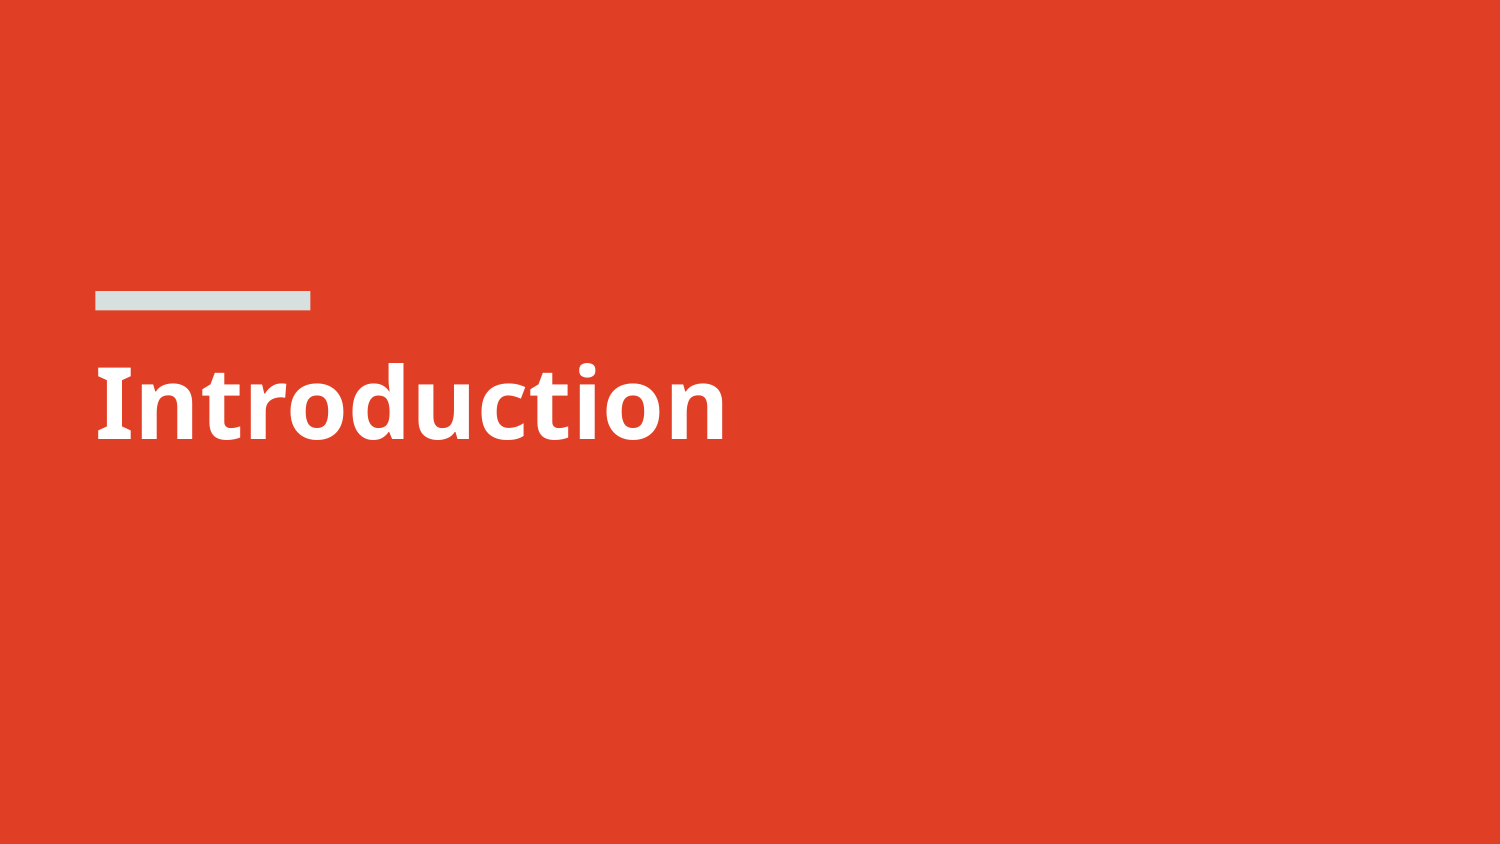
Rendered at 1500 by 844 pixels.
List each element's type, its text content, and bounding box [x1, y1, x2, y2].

title Introduction [80, 161, 1125, 638]
